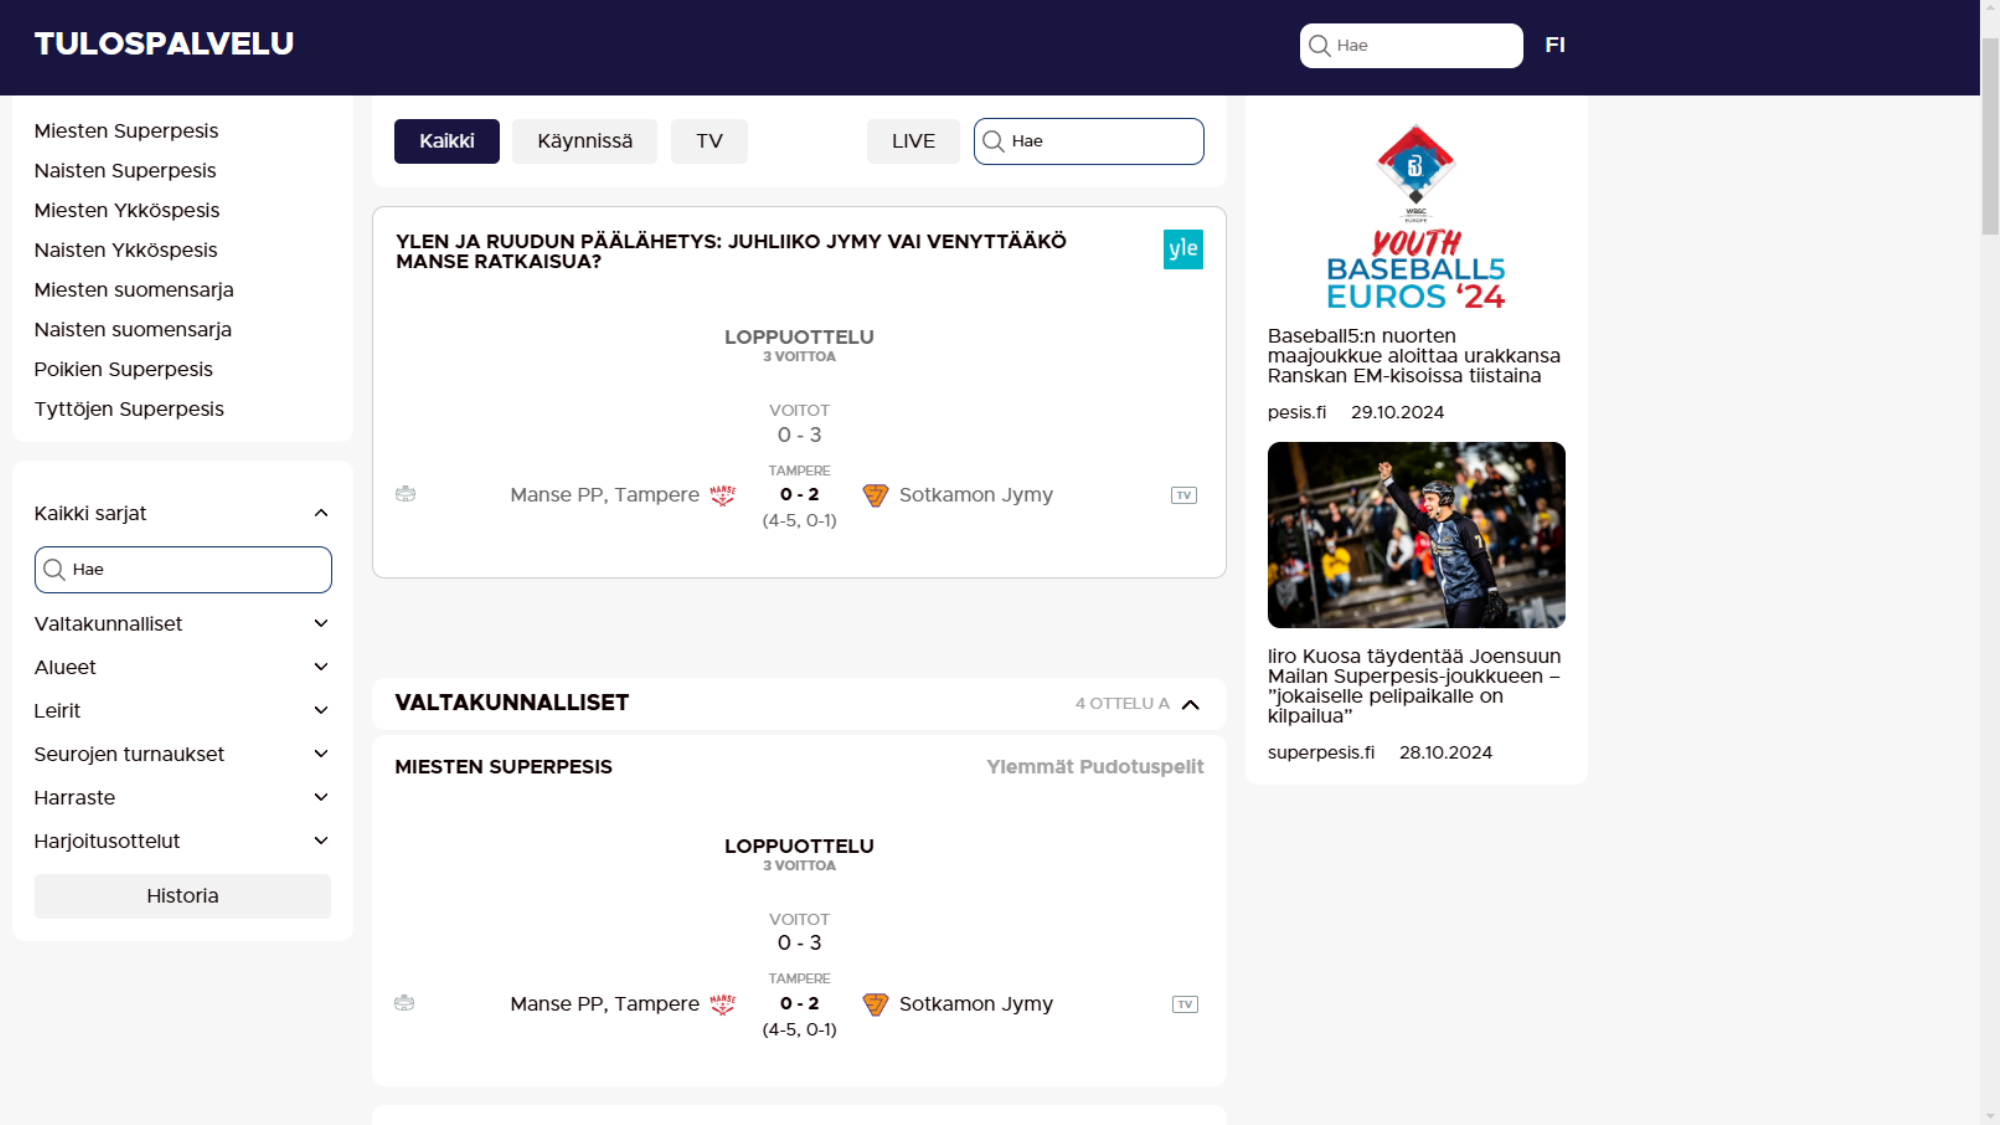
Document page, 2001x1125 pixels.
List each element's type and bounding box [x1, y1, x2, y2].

list [0, 0, 2000, 1125]
